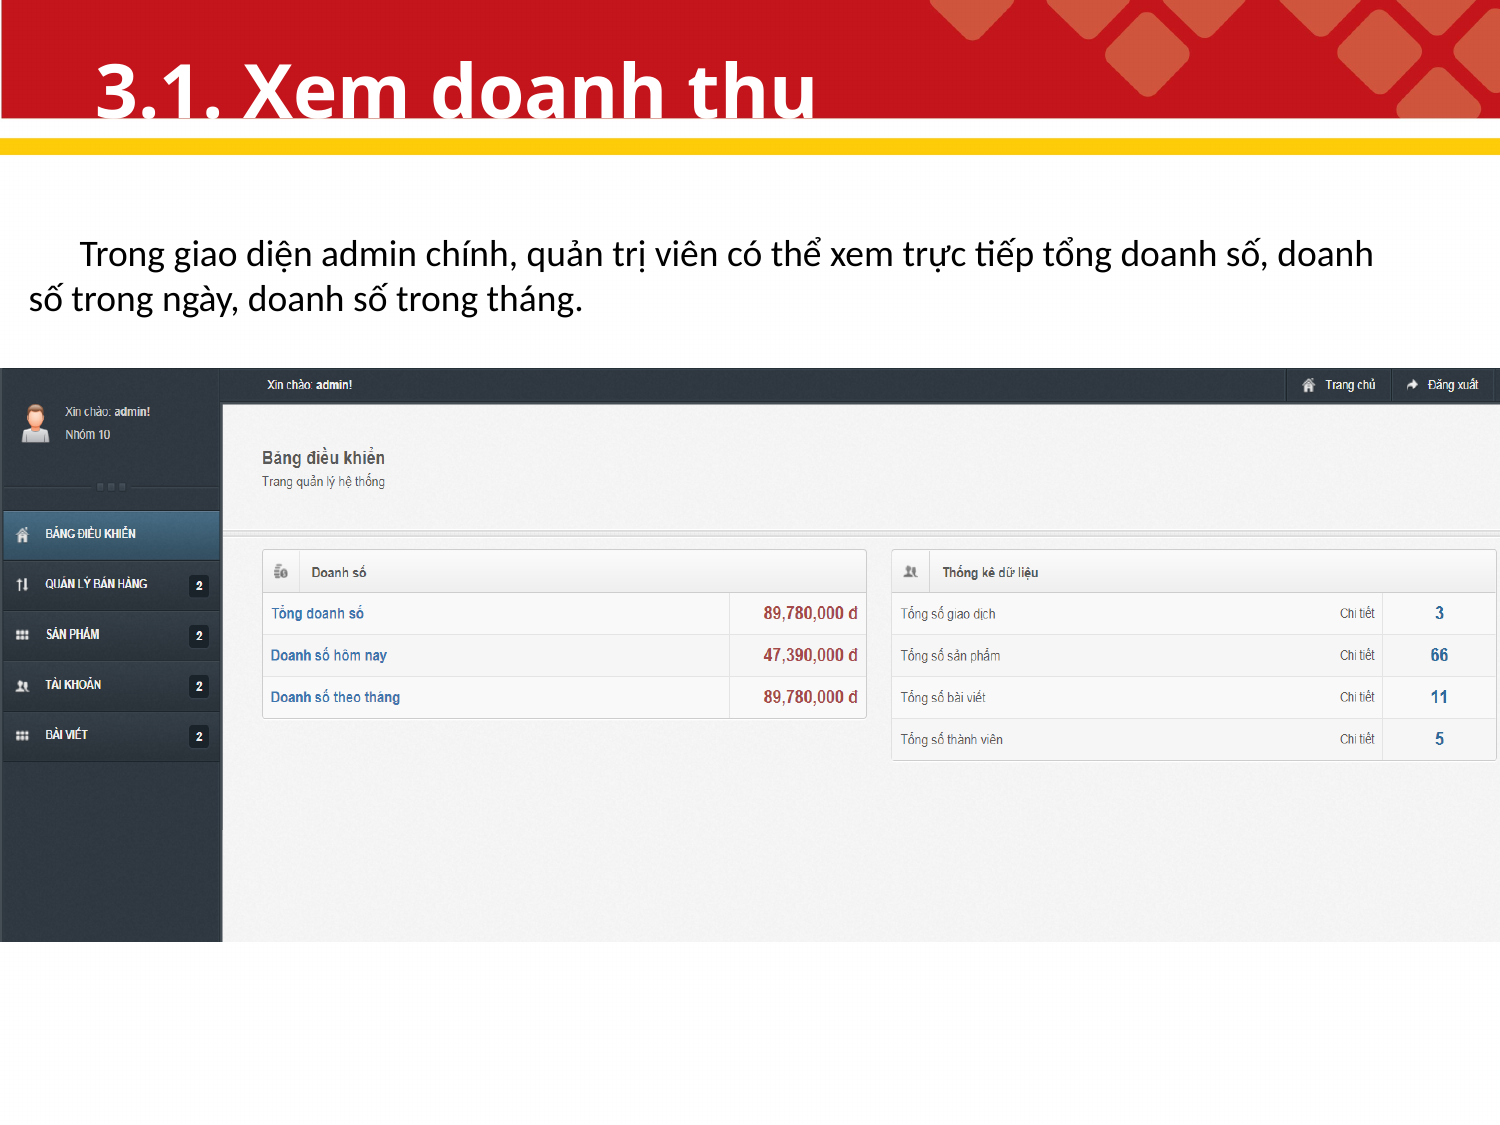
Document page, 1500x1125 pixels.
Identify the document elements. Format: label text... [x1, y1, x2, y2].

picture [0, 0, 1500, 1125]
title 3.1. Xem doanh thu [80, 0, 1397, 204]
text_box Trong giao diện admin chính, quản trị viên có thể xem trực tiếp tổng doanh số, doanh số trong ngày, doanh số trong tháng. [13, 221, 1428, 326]
